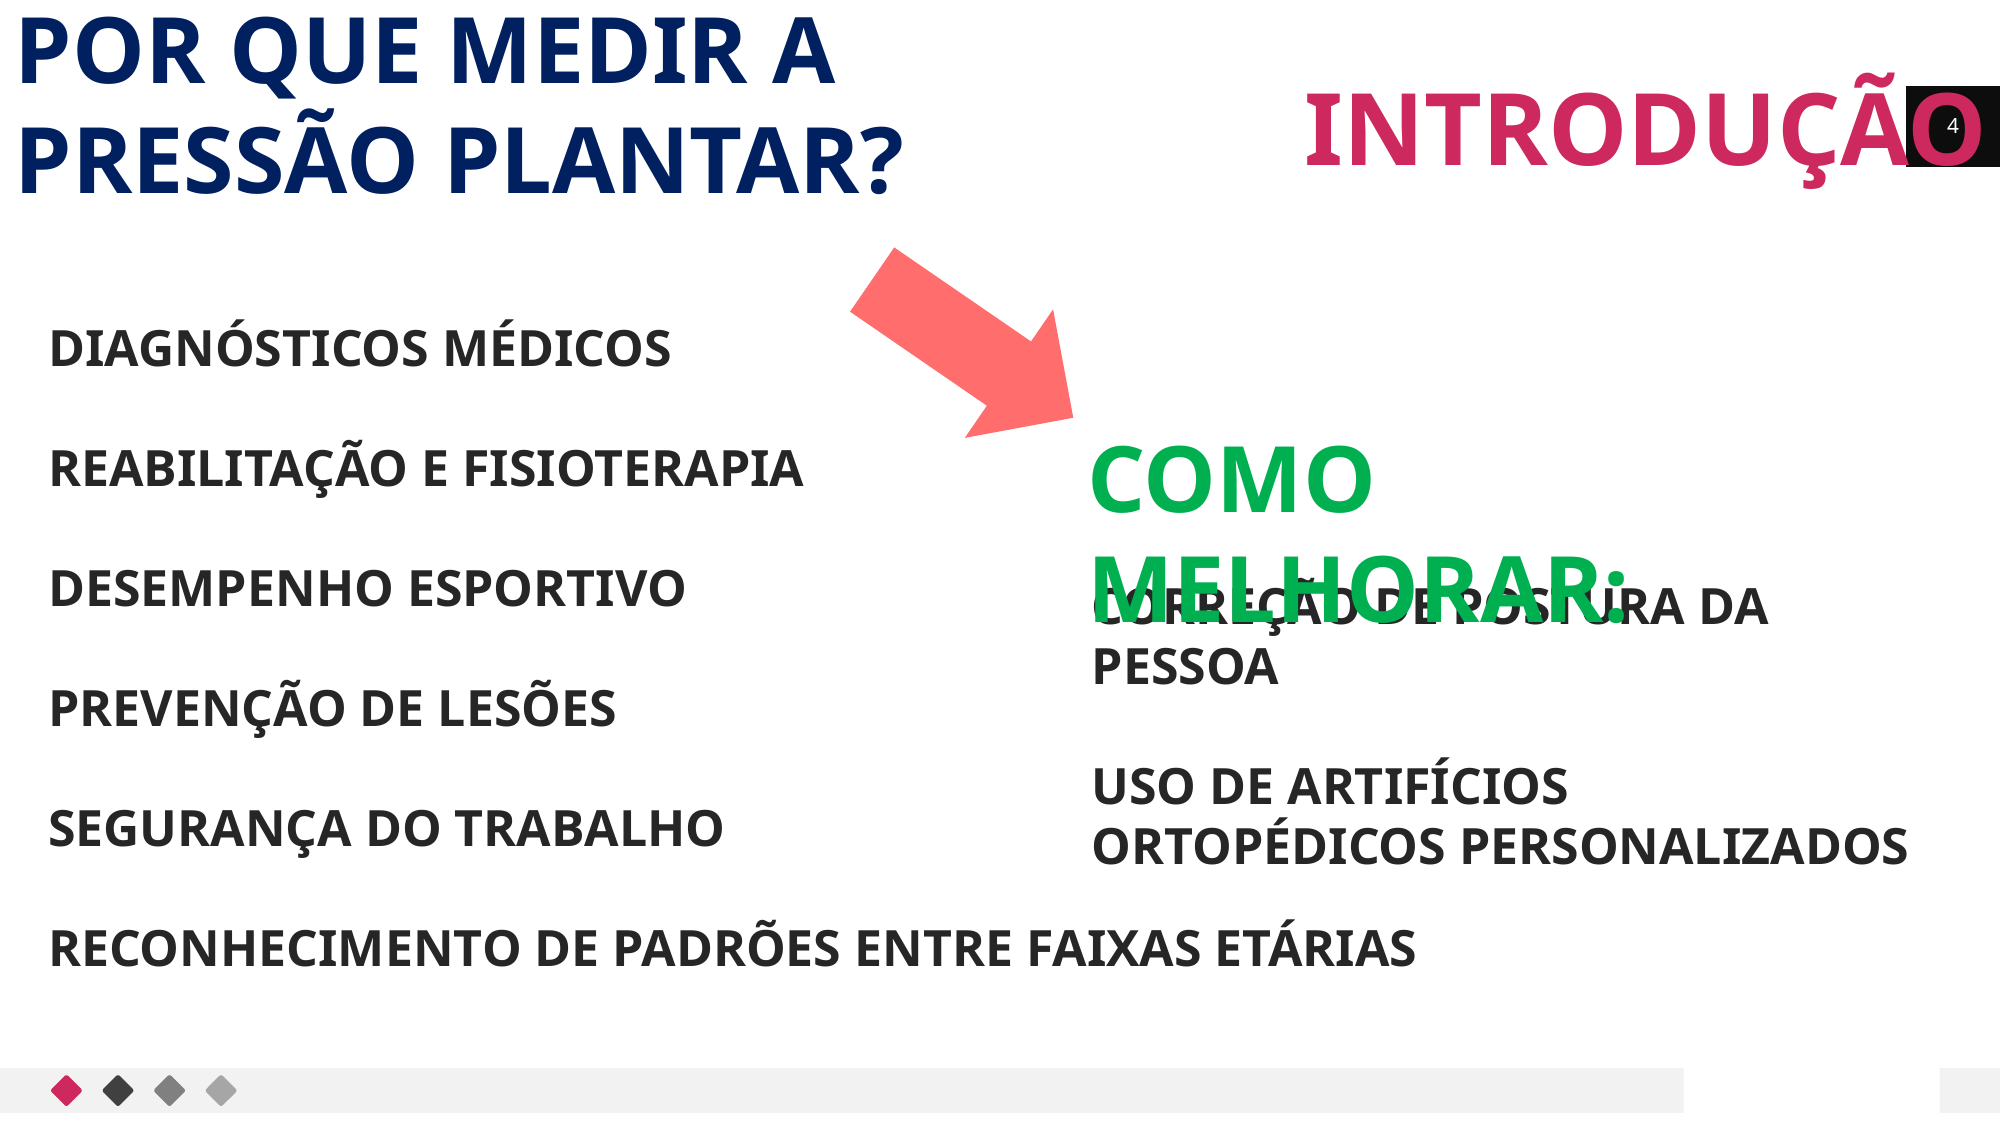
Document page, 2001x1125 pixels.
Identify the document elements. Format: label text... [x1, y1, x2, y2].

text_box [848, 246, 1075, 440]
text_box POR QUE MEDIR A PRESSÃO PLANTAR? [0, 0, 1077, 219]
text_box DIAGNÓSTICOS MÉDICOS REABILITAÇÃO E FISIOTERAPIA DESEMPENHO ESPORTIVO PREVENÇÃO DE LESÕES SEGURANÇA DO TRABALHO RECONHECIMENTO DE PADRÕES ENTRE FAIXAS ETÁRIAS [33, 308, 1686, 984]
text_box INTRODUÇÃO [1289, 58, 2000, 194]
text_box CORREÇÃO DE POSTURA DA PESSOA USO DE ARTIFÍCIOS ORTOPÉDICOS PERSONALIZADOS [1076, 567, 1948, 883]
text_box COMO MELHORAR: [1072, 413, 1882, 649]
